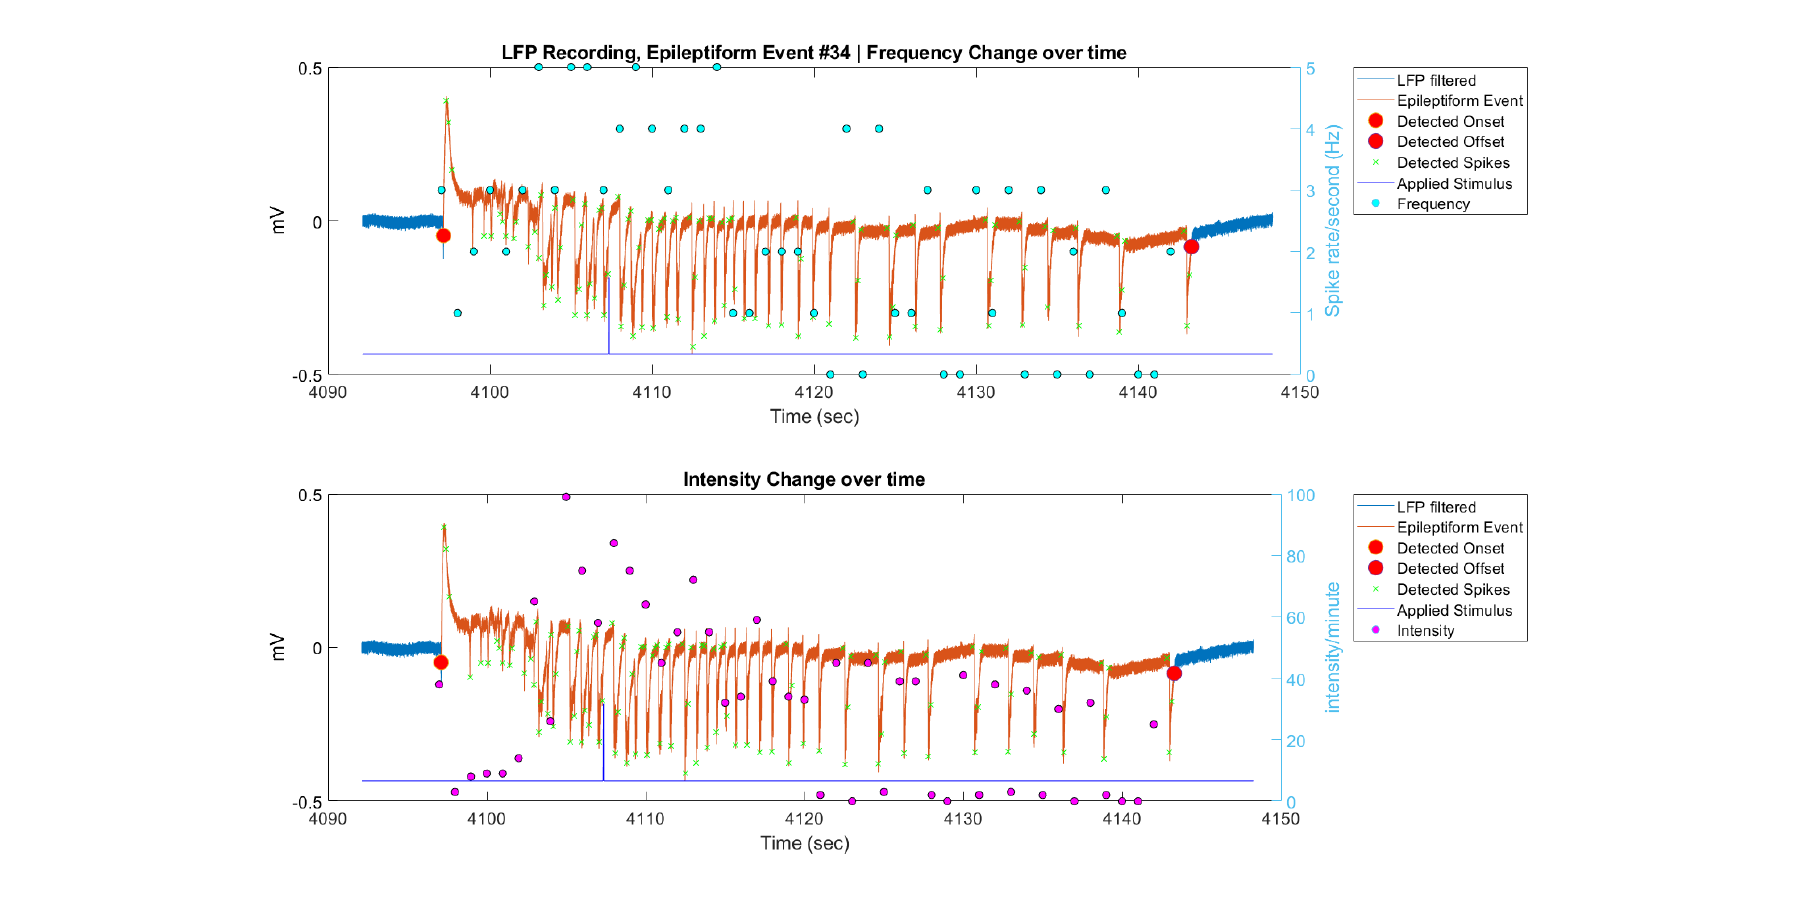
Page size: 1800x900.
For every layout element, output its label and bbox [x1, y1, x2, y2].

picture [126, 0, 1674, 900]
